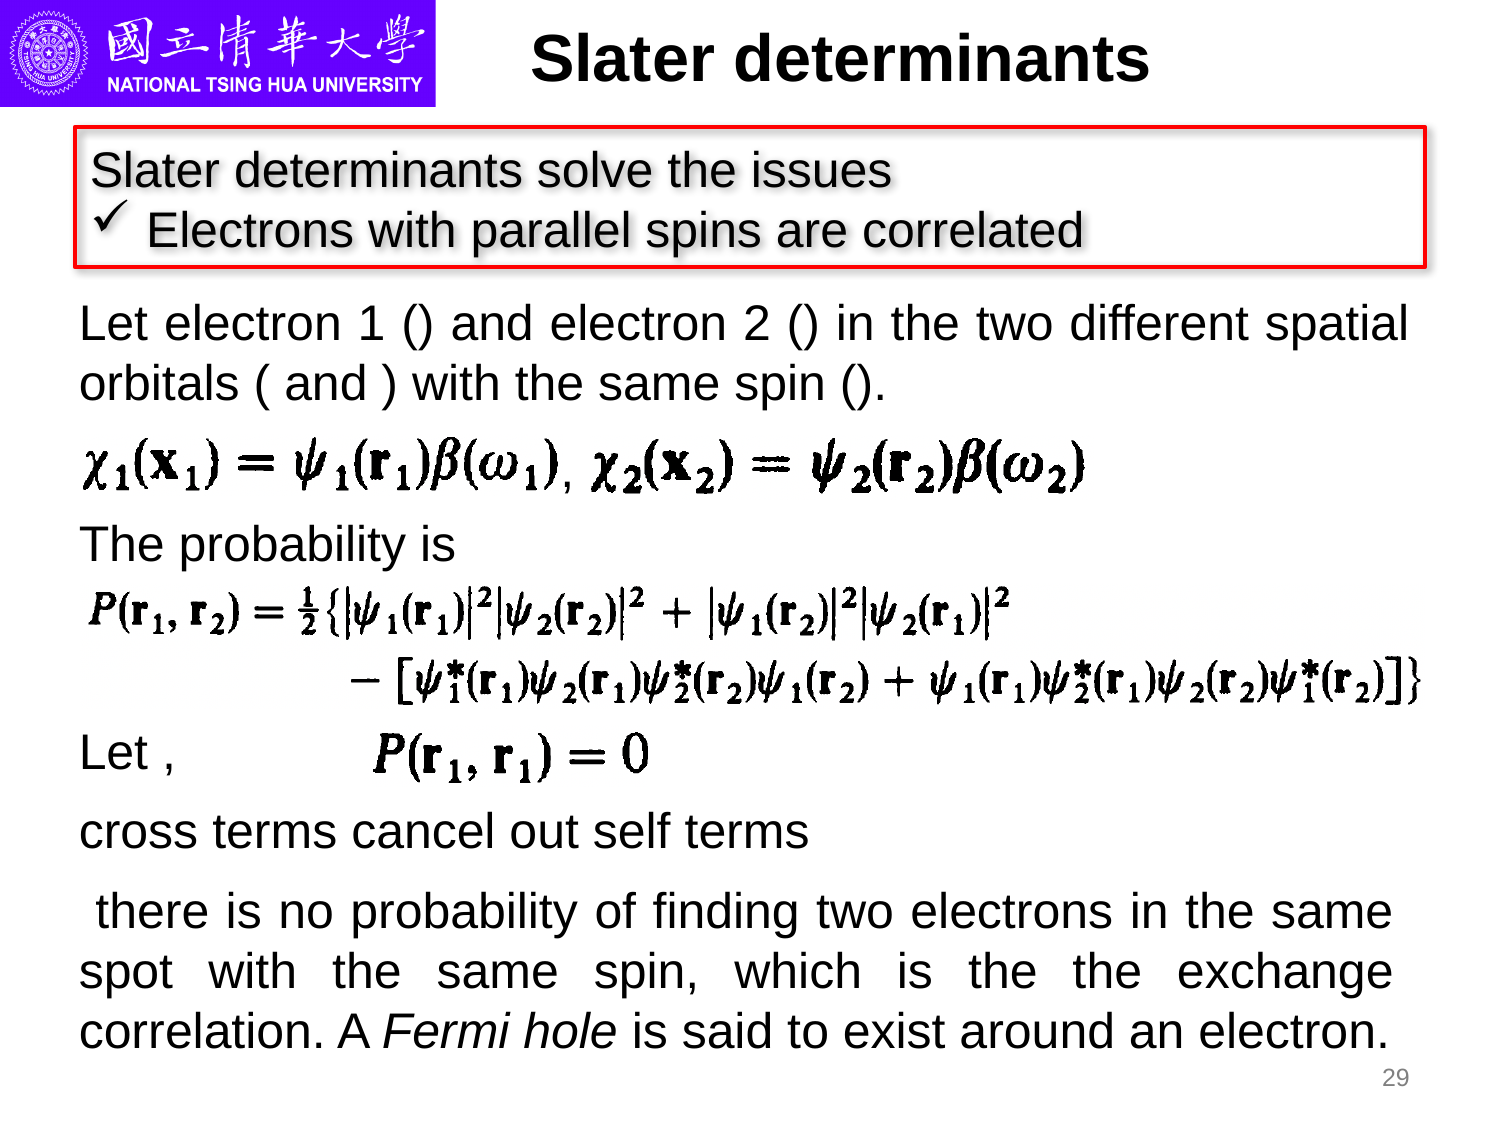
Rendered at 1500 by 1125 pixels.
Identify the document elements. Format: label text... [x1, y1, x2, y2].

text_box cross terms cancel out self terms [64, 791, 1425, 867]
picture [79, 434, 563, 496]
text_box Slater determinants solve the issues Electrons with parallel spins are correlated [73, 125, 1427, 269]
picture [364, 725, 649, 788]
text_box , [545, 429, 590, 505]
picture [0, 0, 436, 107]
slide_number 29 [1308, 1050, 1425, 1103]
picture [79, 583, 1426, 710]
text_box The probability is [64, 503, 1425, 579]
title Slater determinants [515, 0, 1425, 107]
picture [589, 434, 1094, 500]
